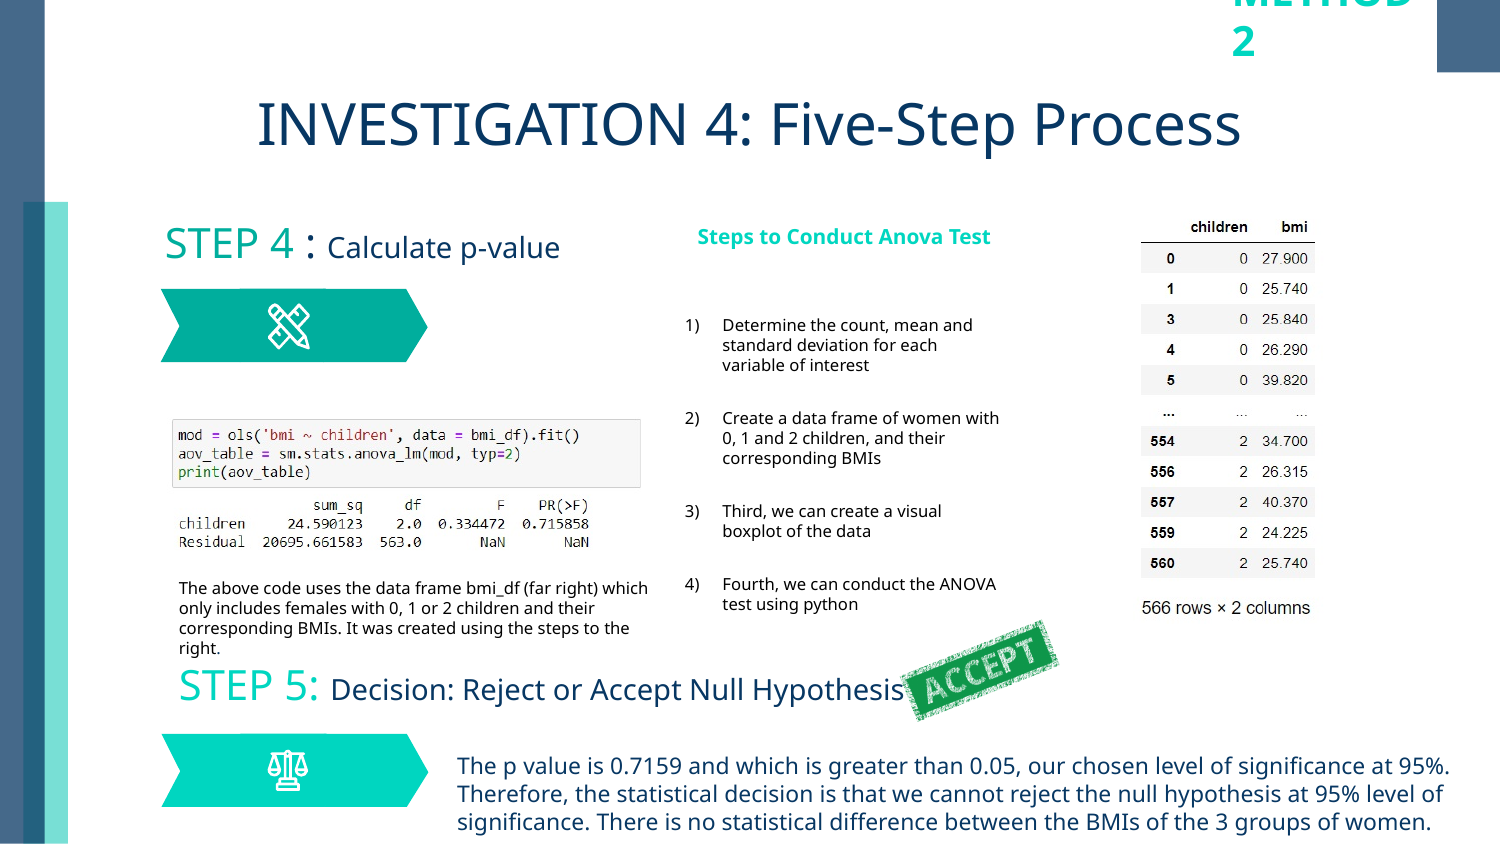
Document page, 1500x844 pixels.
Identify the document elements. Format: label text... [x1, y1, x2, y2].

text_box Determine the count, mean and standard deviation for each variable of interest Create a data frame of women with 0, 1 and 2 children, and their corresponding BMIs Third, we can create a visual boxplot of the data Fourth, we can conduct the ANOVA test using python [669, 286, 1019, 408]
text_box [160, 288, 428, 363]
text_box The p value is 0.7159 and which is greater than 0.05, our chosen level of significance at 95%. Therefore, the statistical decision is that we cannot reject the null hypothesis at 95% level of significance. There is no statistical difference between the BMIs of the 3 groups of women. [442, 722, 1477, 835]
text_box The above code uses the data frame bmi_df (far right) which only includes females with 0, 1 or 2 children and their corresponding BMIs. It was created using the steps to the right. [163, 571, 670, 646]
text_box STEP 4 : Calculate p-value [149, 203, 936, 250]
picture [160, 203, 1328, 624]
picture [900, 620, 1059, 721]
text_box Determine the count, mean and standard deviation for each variable of interest Create a data frame of women with 0, 1 and 2 children, and their corresponding BMIs Third, we can create a visual boxplot of the data Fourth, we can conduct the ANOVA test using python [669, 571, 1019, 613]
title INVESTIGATION 4: Five-Step Process [118, 88, 1382, 156]
text_box Steps to Conduct Anova Test [669, 186, 1019, 249]
text_box METHOD 2 [1231, 2, 1439, 65]
text_box STEP 5: Decision: Reject or Accept Null Hypothesis [163, 646, 900, 693]
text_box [161, 733, 429, 808]
